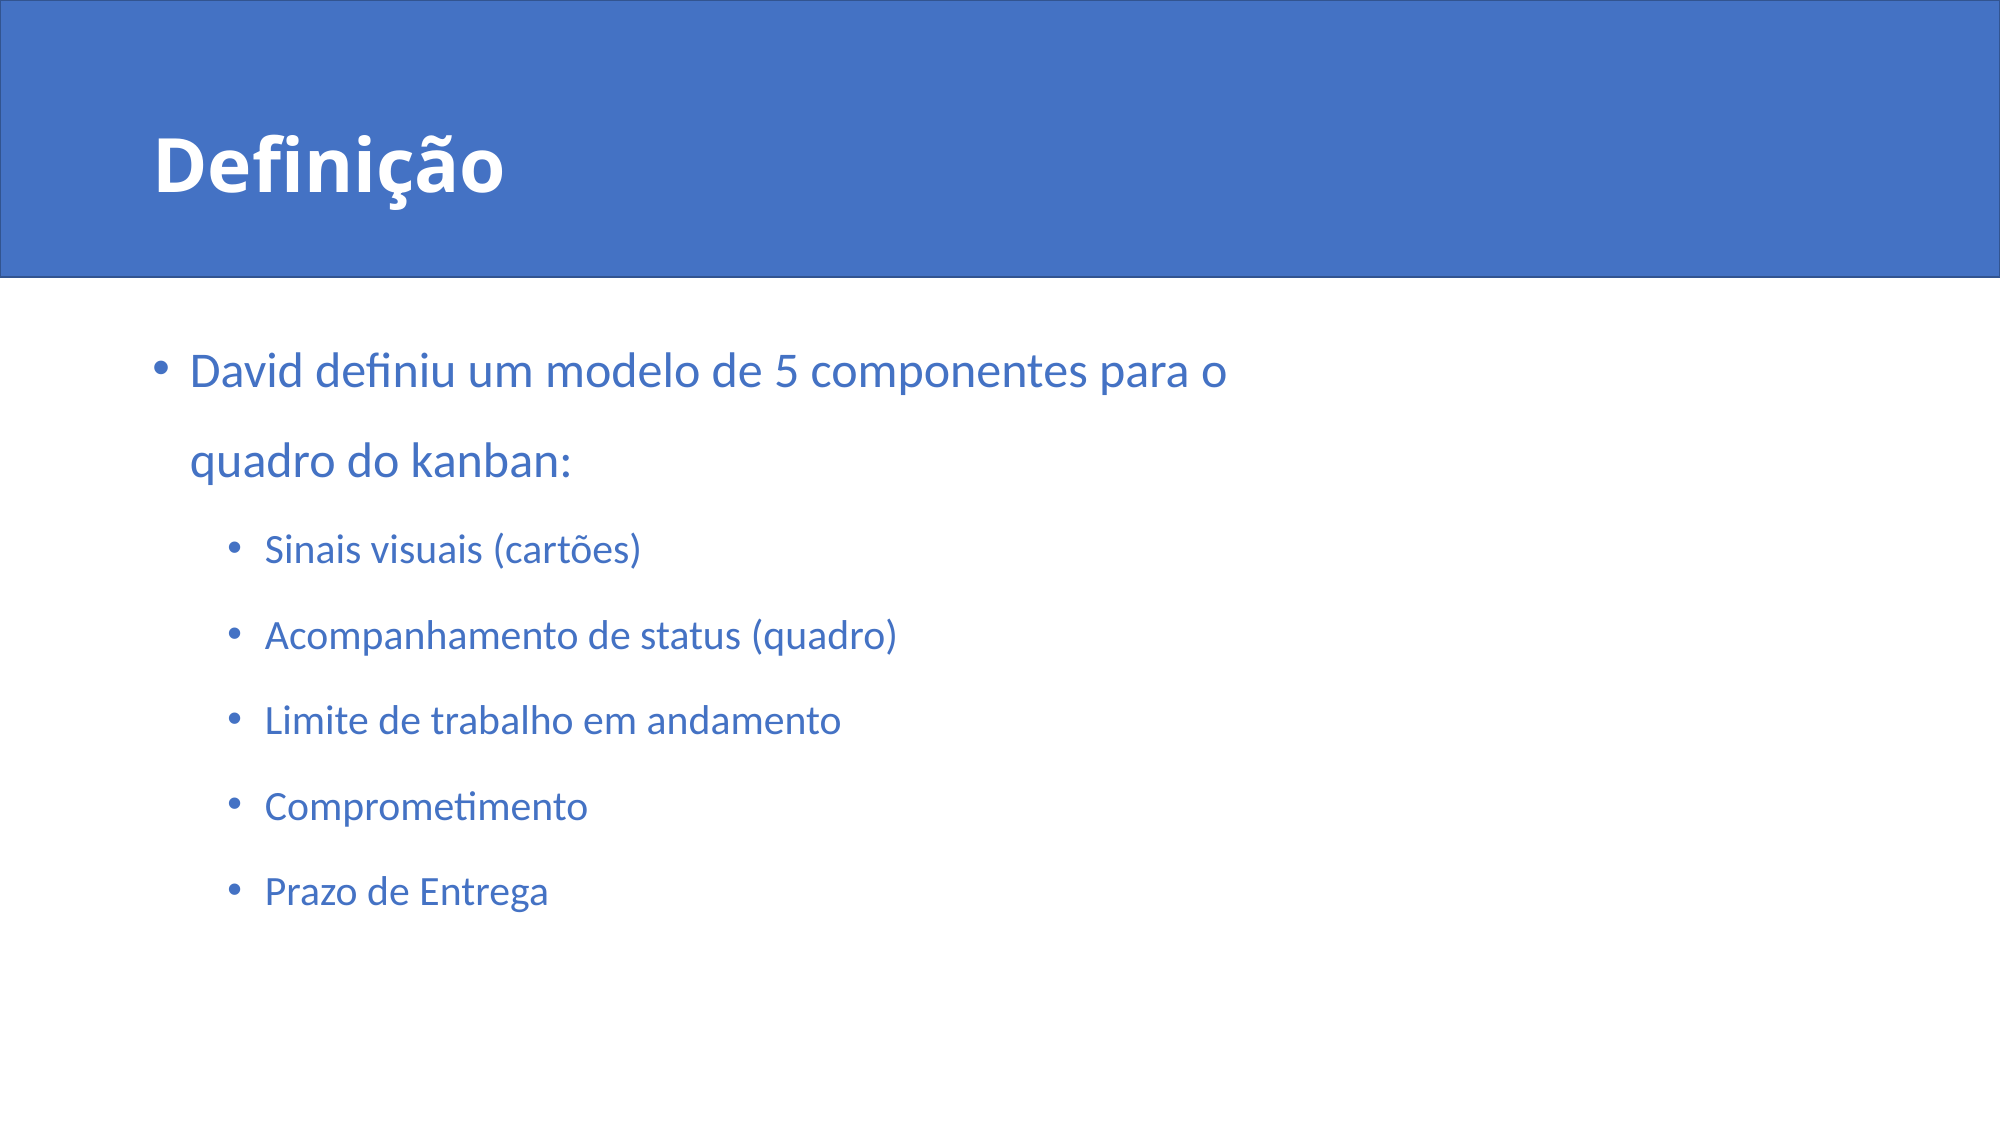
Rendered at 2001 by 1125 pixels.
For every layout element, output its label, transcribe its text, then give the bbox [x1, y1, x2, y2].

text_box [0, 0, 2000, 278]
title Definição [137, 59, 1863, 278]
list David definiu um modelo de 5 componentes para o quadro do kanban: Sinais visuais (cartões) Acompanhamento de status (quadro) Limite de trabalho em andamento Comprometimento Prazo de Entrega [137, 299, 1270, 1014]
